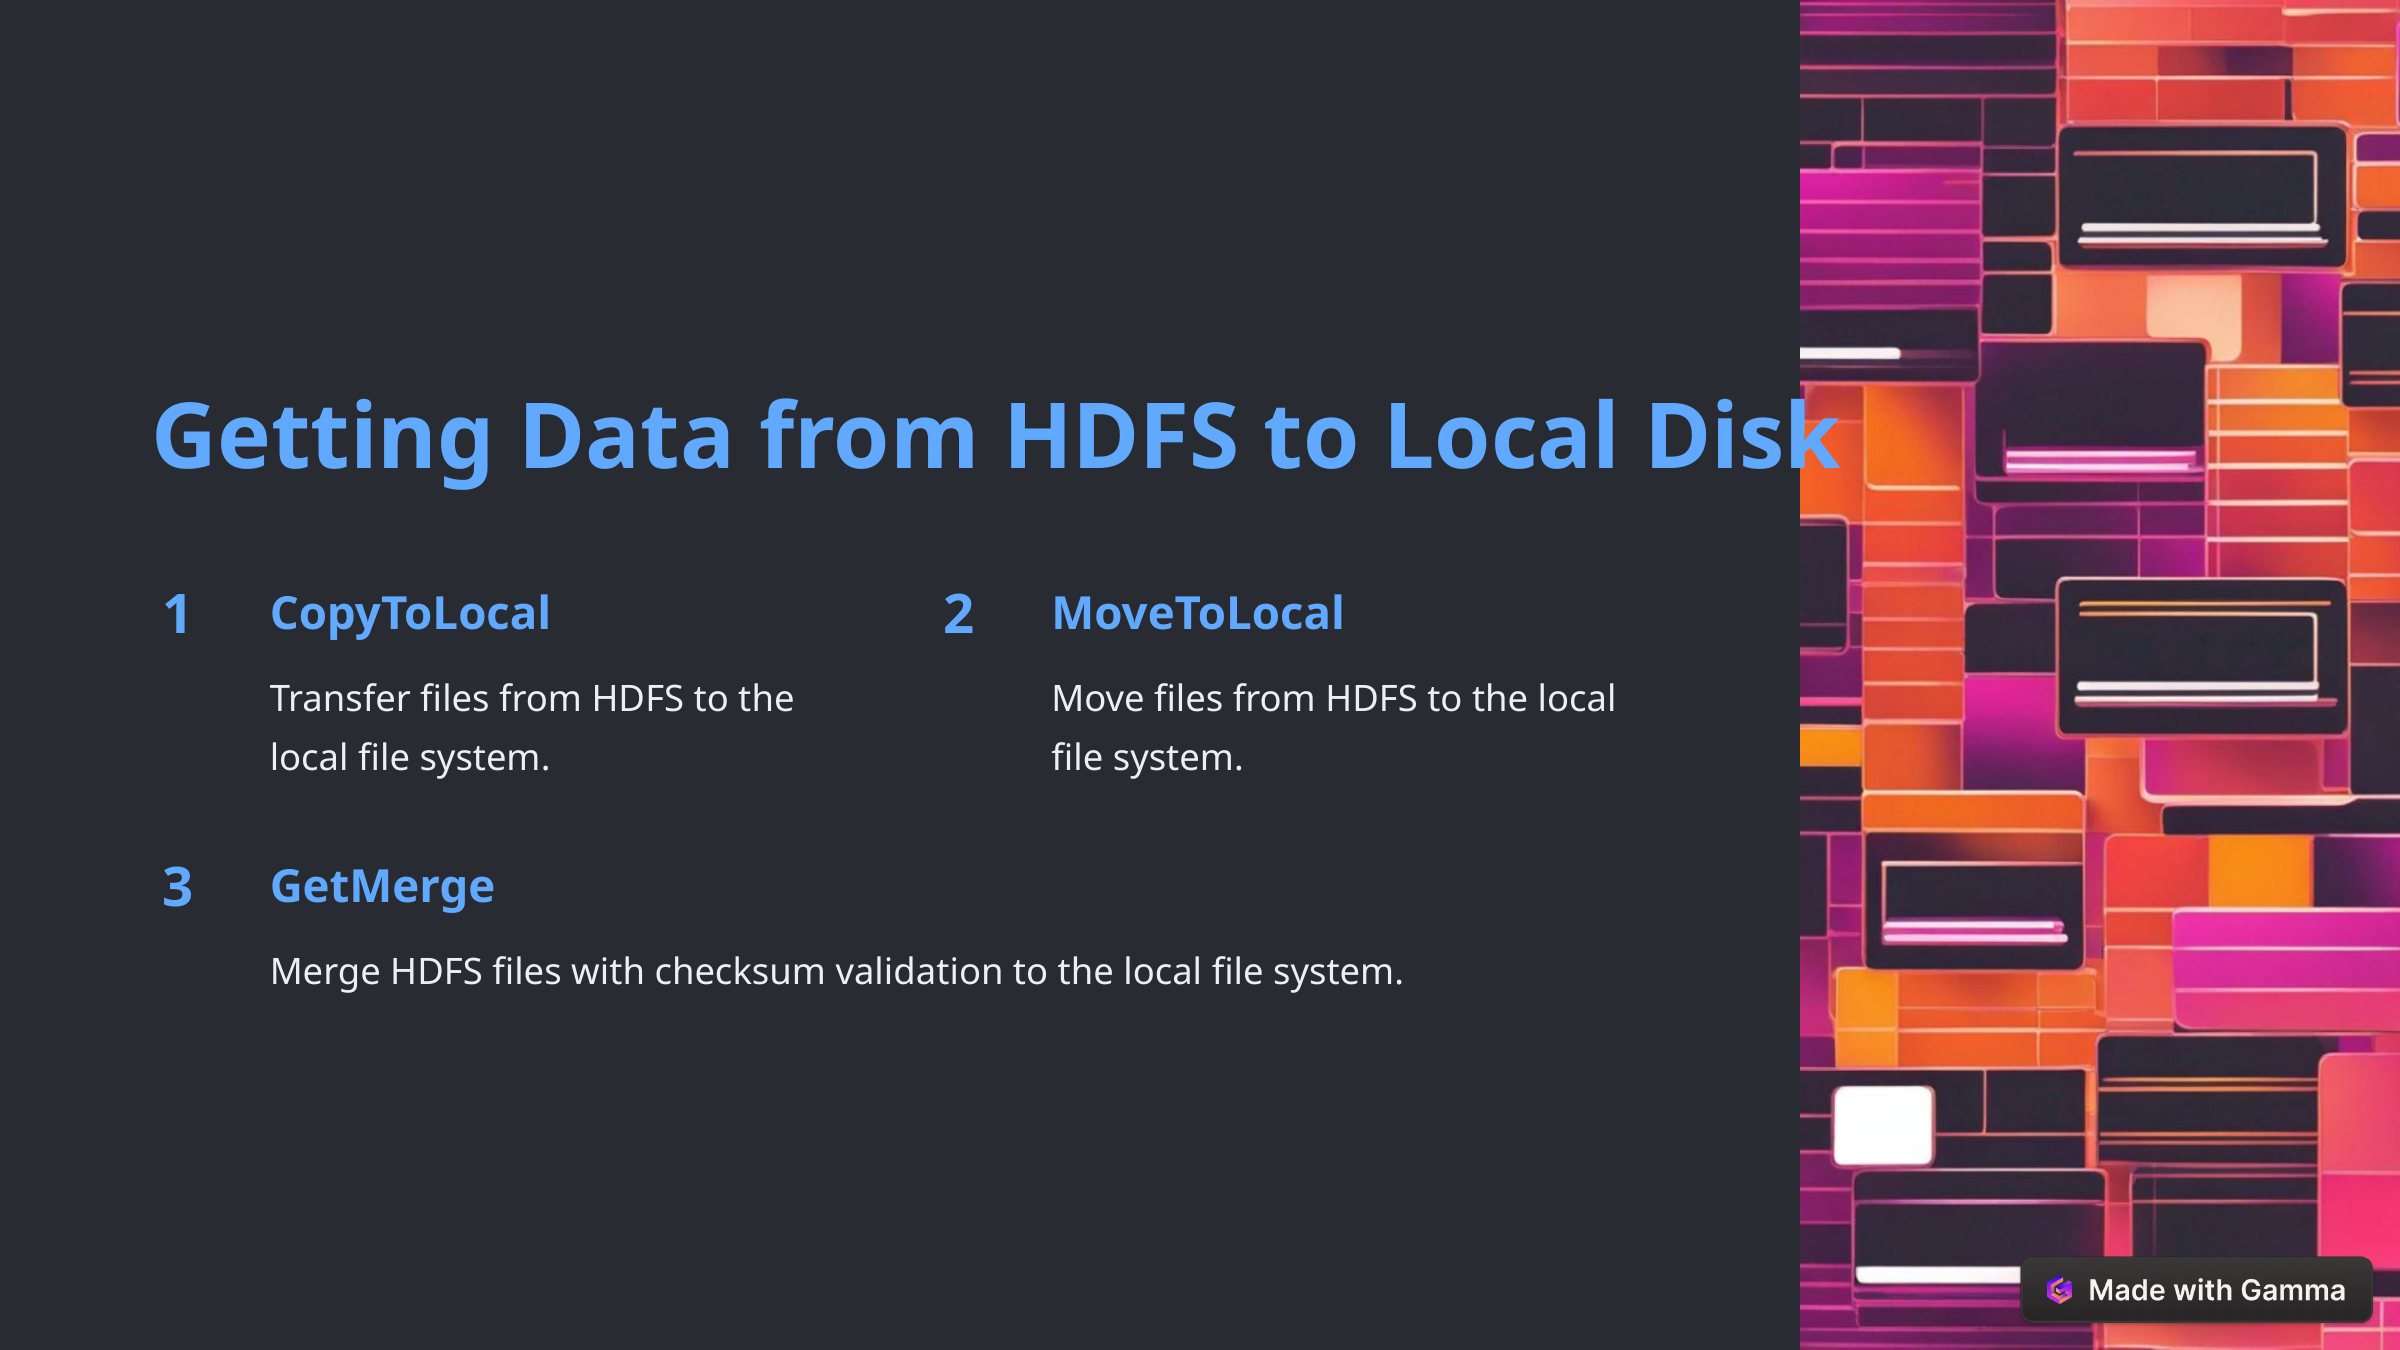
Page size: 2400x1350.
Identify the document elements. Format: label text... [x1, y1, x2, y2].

text_box Transfer files from HDFS to the local file system. [255, 653, 882, 771]
text_box GetMerge [255, 847, 711, 905]
text_box [0, 0, 1799, 1350]
text_box [136, 835, 219, 918]
text_box 1 [167, 569, 188, 638]
text_box MoveToLocal [1036, 574, 1493, 632]
text_box CopyToLocal [255, 574, 711, 632]
text_box Merge HDFS files with checksum validation to the local file system. [255, 926, 1664, 985]
text_box [136, 562, 219, 645]
text_box [918, 562, 1001, 645]
text_box Move files from HDFS to the local file system. [1036, 653, 1664, 771]
text_box Getting Data from HDFS to Local Disk [136, 365, 1625, 480]
picture [1799, 0, 2400, 1350]
text_box 2 [943, 569, 975, 638]
text_box 3 [162, 841, 193, 911]
